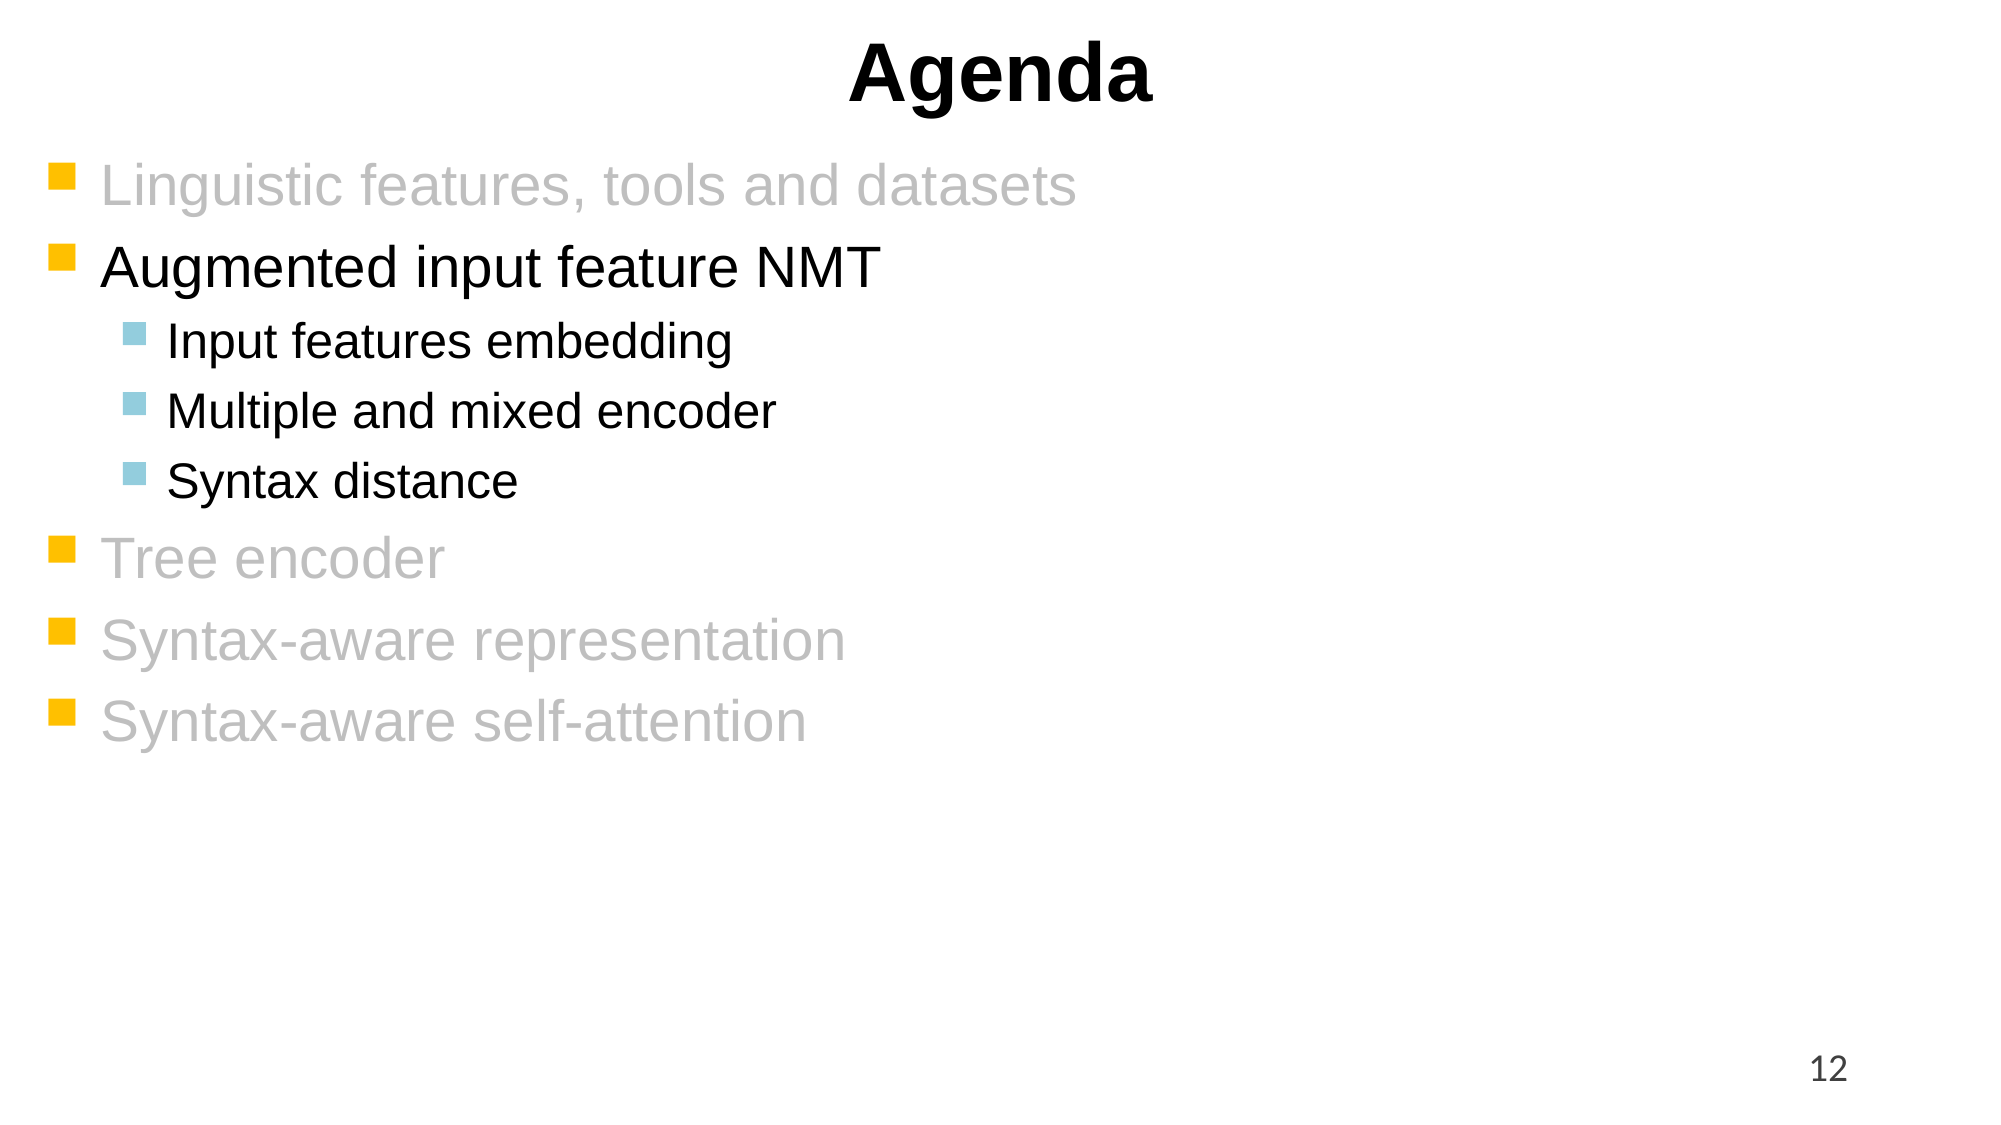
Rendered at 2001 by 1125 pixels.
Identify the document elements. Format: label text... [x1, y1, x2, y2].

title Agenda [0, 0, 2000, 138]
list Linguistic features, tools and datasets Augmented input feature NMT Input features embedding Multiple and mixed encoder Syntax distance Tree encoder Syntax-aware representation Syntax-aware self-attention [29, 139, 1920, 1023]
slide_number 12 [1756, 1035, 1900, 1083]
